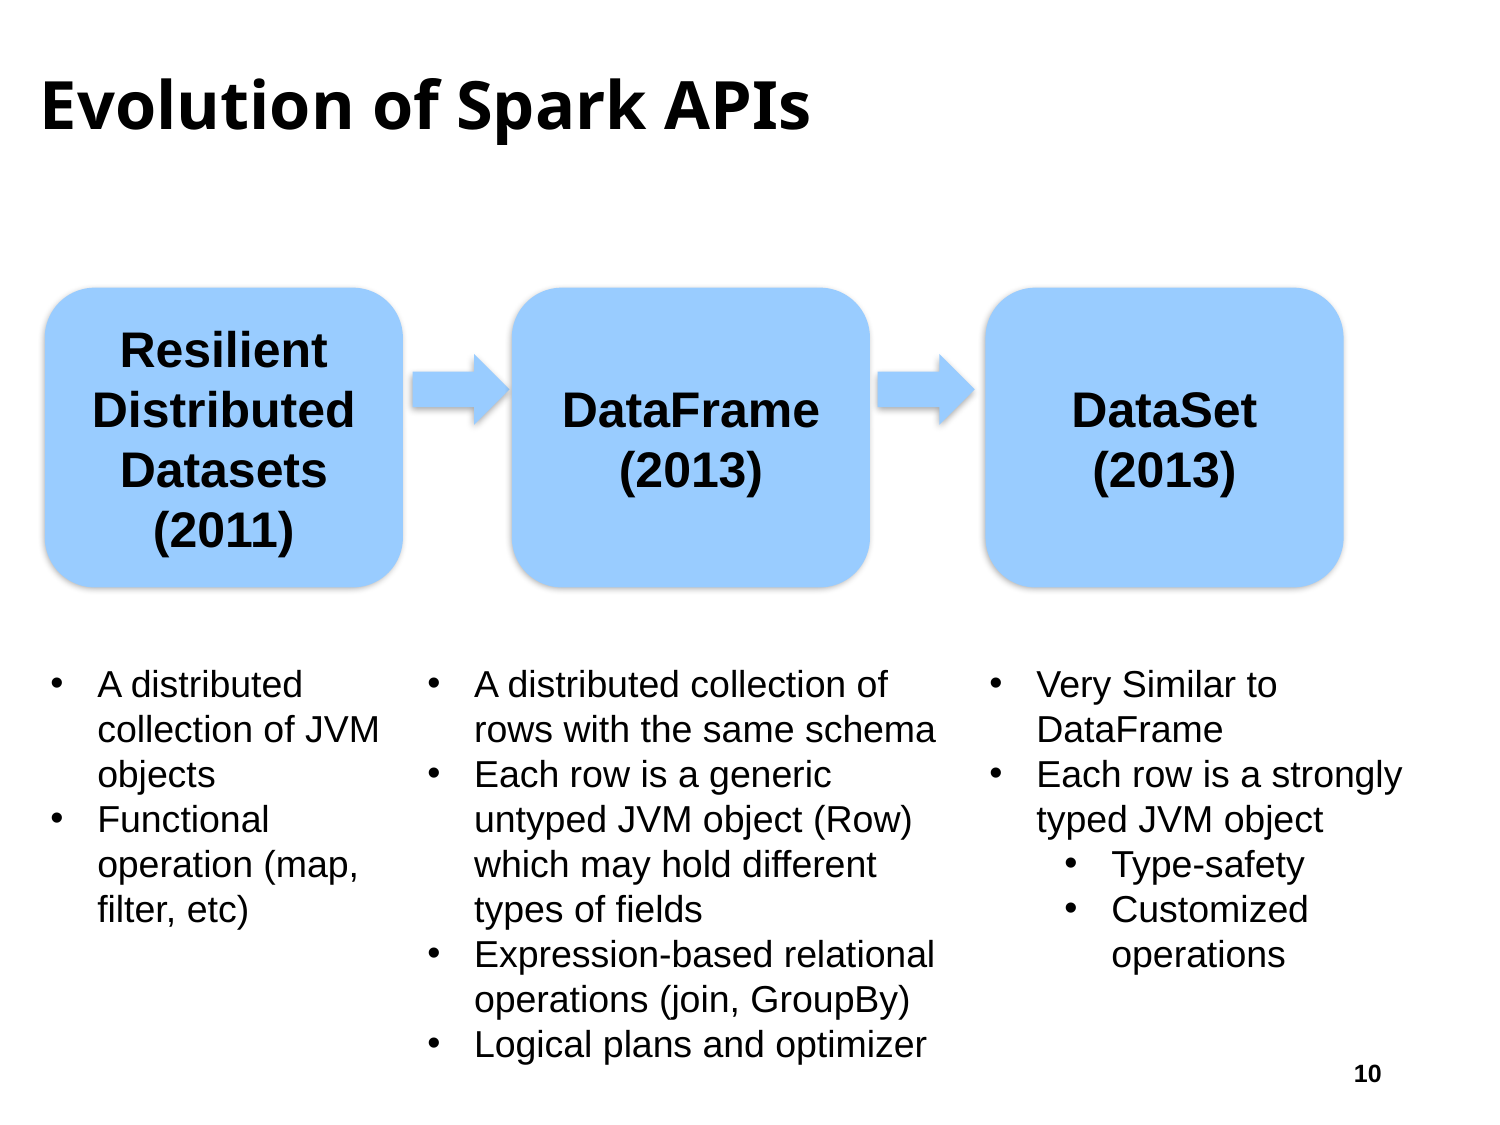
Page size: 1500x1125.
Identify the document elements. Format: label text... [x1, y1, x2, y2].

text_box [876, 353, 976, 426]
text_box DataFrame (2013) [511, 286, 871, 589]
slide_number 10 [1059, 1042, 1397, 1103]
text_box A distributed collection of JVM objects Functional operation (map, filter, etc) [35, 652, 412, 938]
text_box Resilient Distributed Datasets (2011) [43, 286, 404, 589]
text_box Very Similar to DataFrame Each row is a strongly typed JVM object Type-safety Customized operations [974, 652, 1468, 1028]
text_box [411, 353, 506, 426]
title Evolution of Spark APIs [24, 18, 1451, 188]
text_box A distributed collection of rows with the same schema Each row is a generic untyped JVM object (Row) which may hold different types of fields Expression-based relational operations (join, GroupBy) Logical plans and optimizer [412, 652, 956, 1073]
text_box DataSet (2013) [984, 286, 1345, 589]
